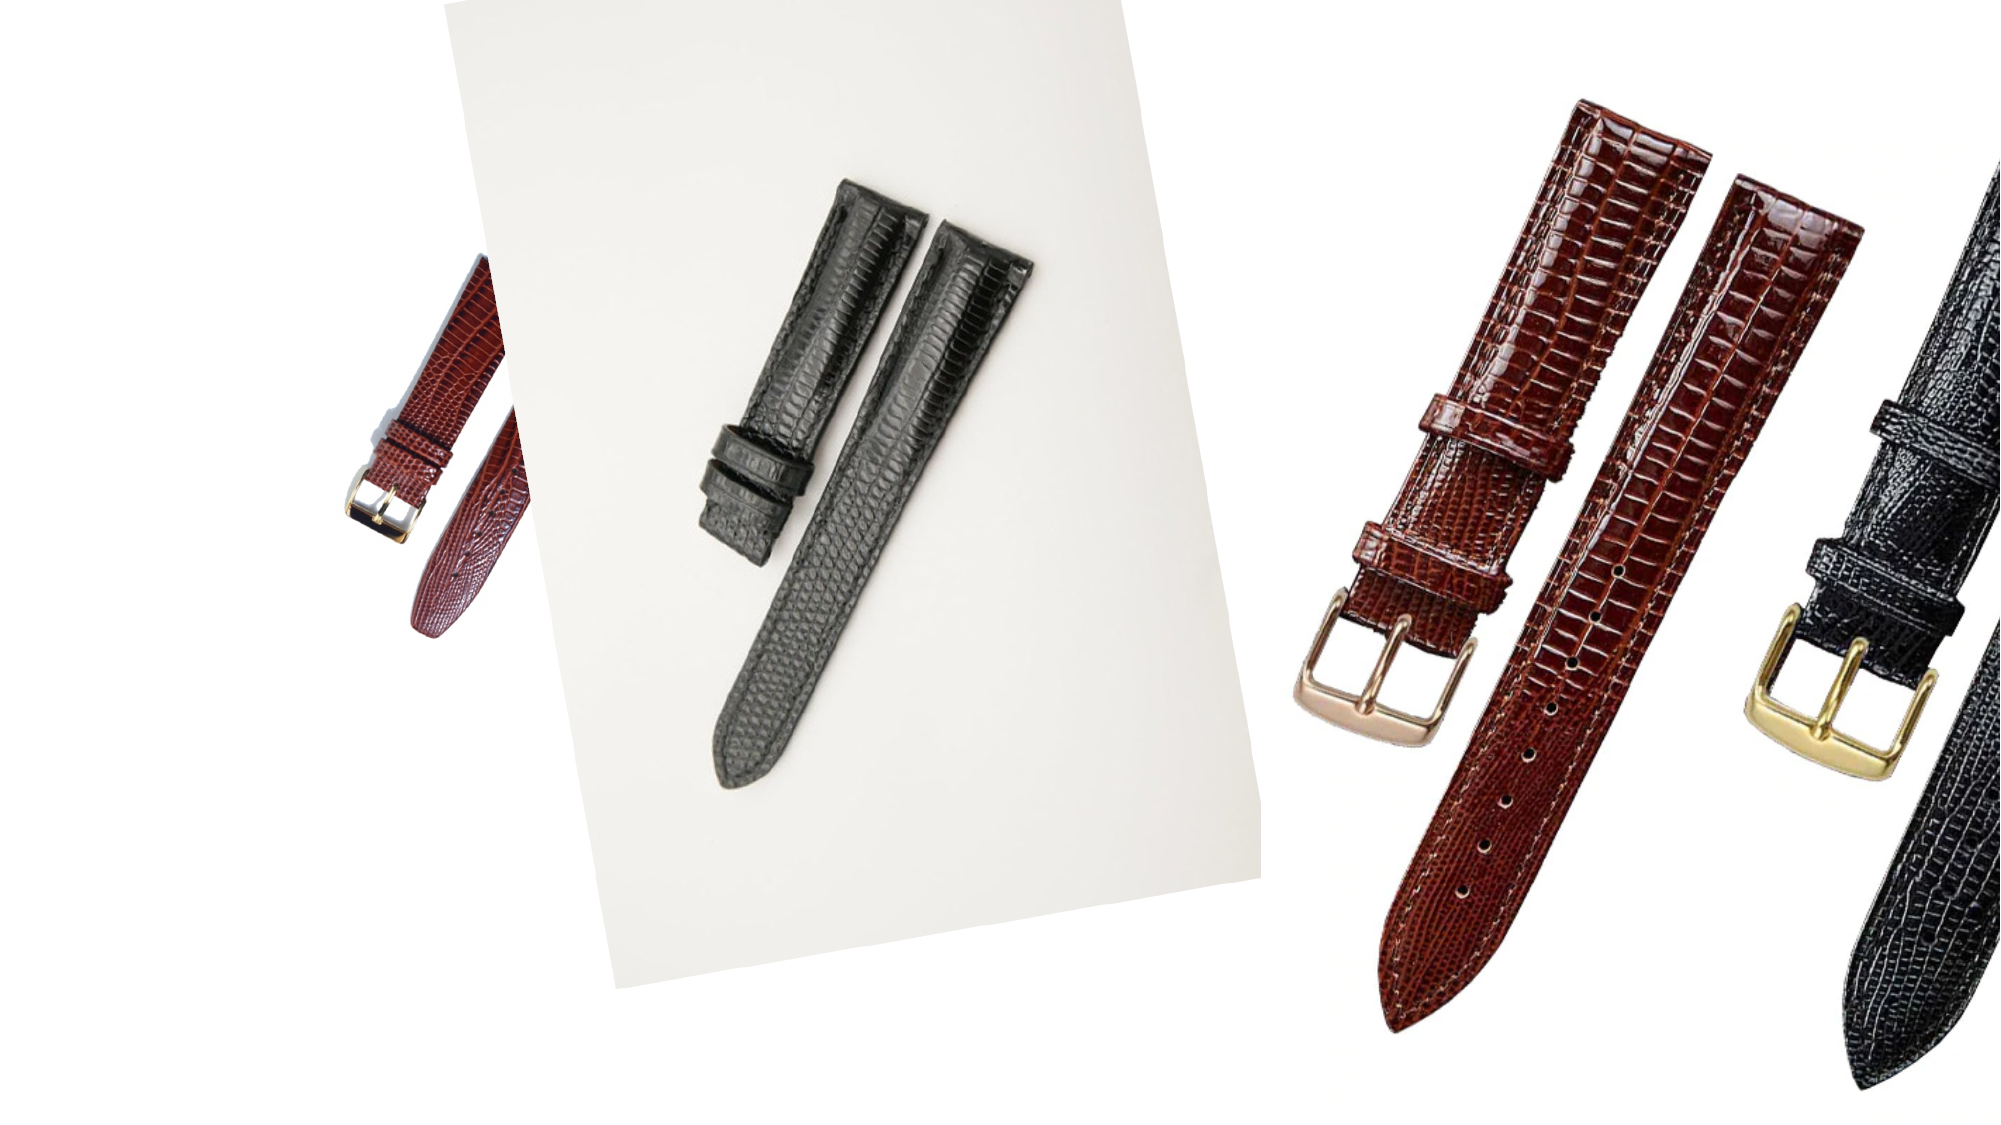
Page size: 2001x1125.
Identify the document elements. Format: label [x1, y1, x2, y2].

picture [282, 0, 2000, 1125]
